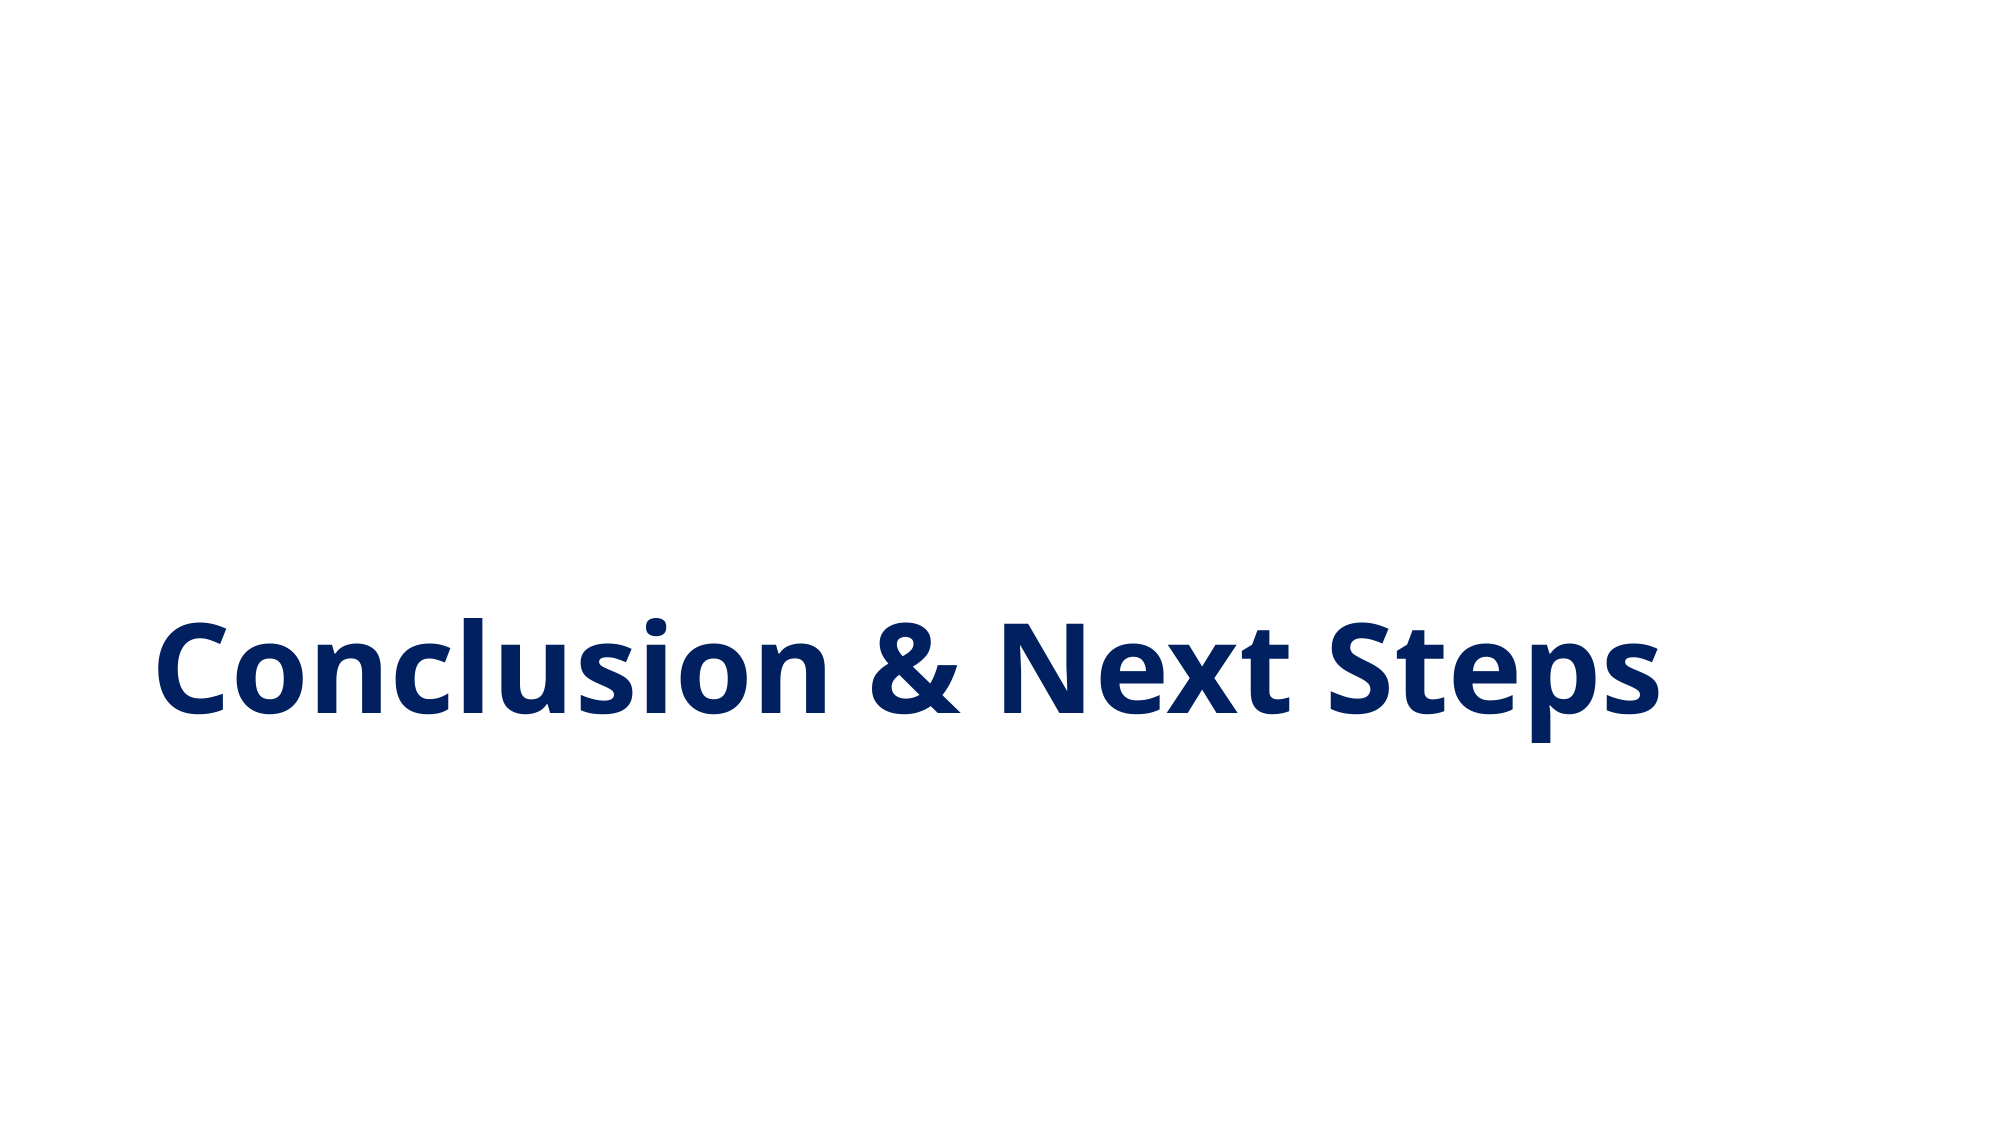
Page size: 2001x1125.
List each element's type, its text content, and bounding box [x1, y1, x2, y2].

title Conclusion & Next Steps [136, 280, 1862, 749]
